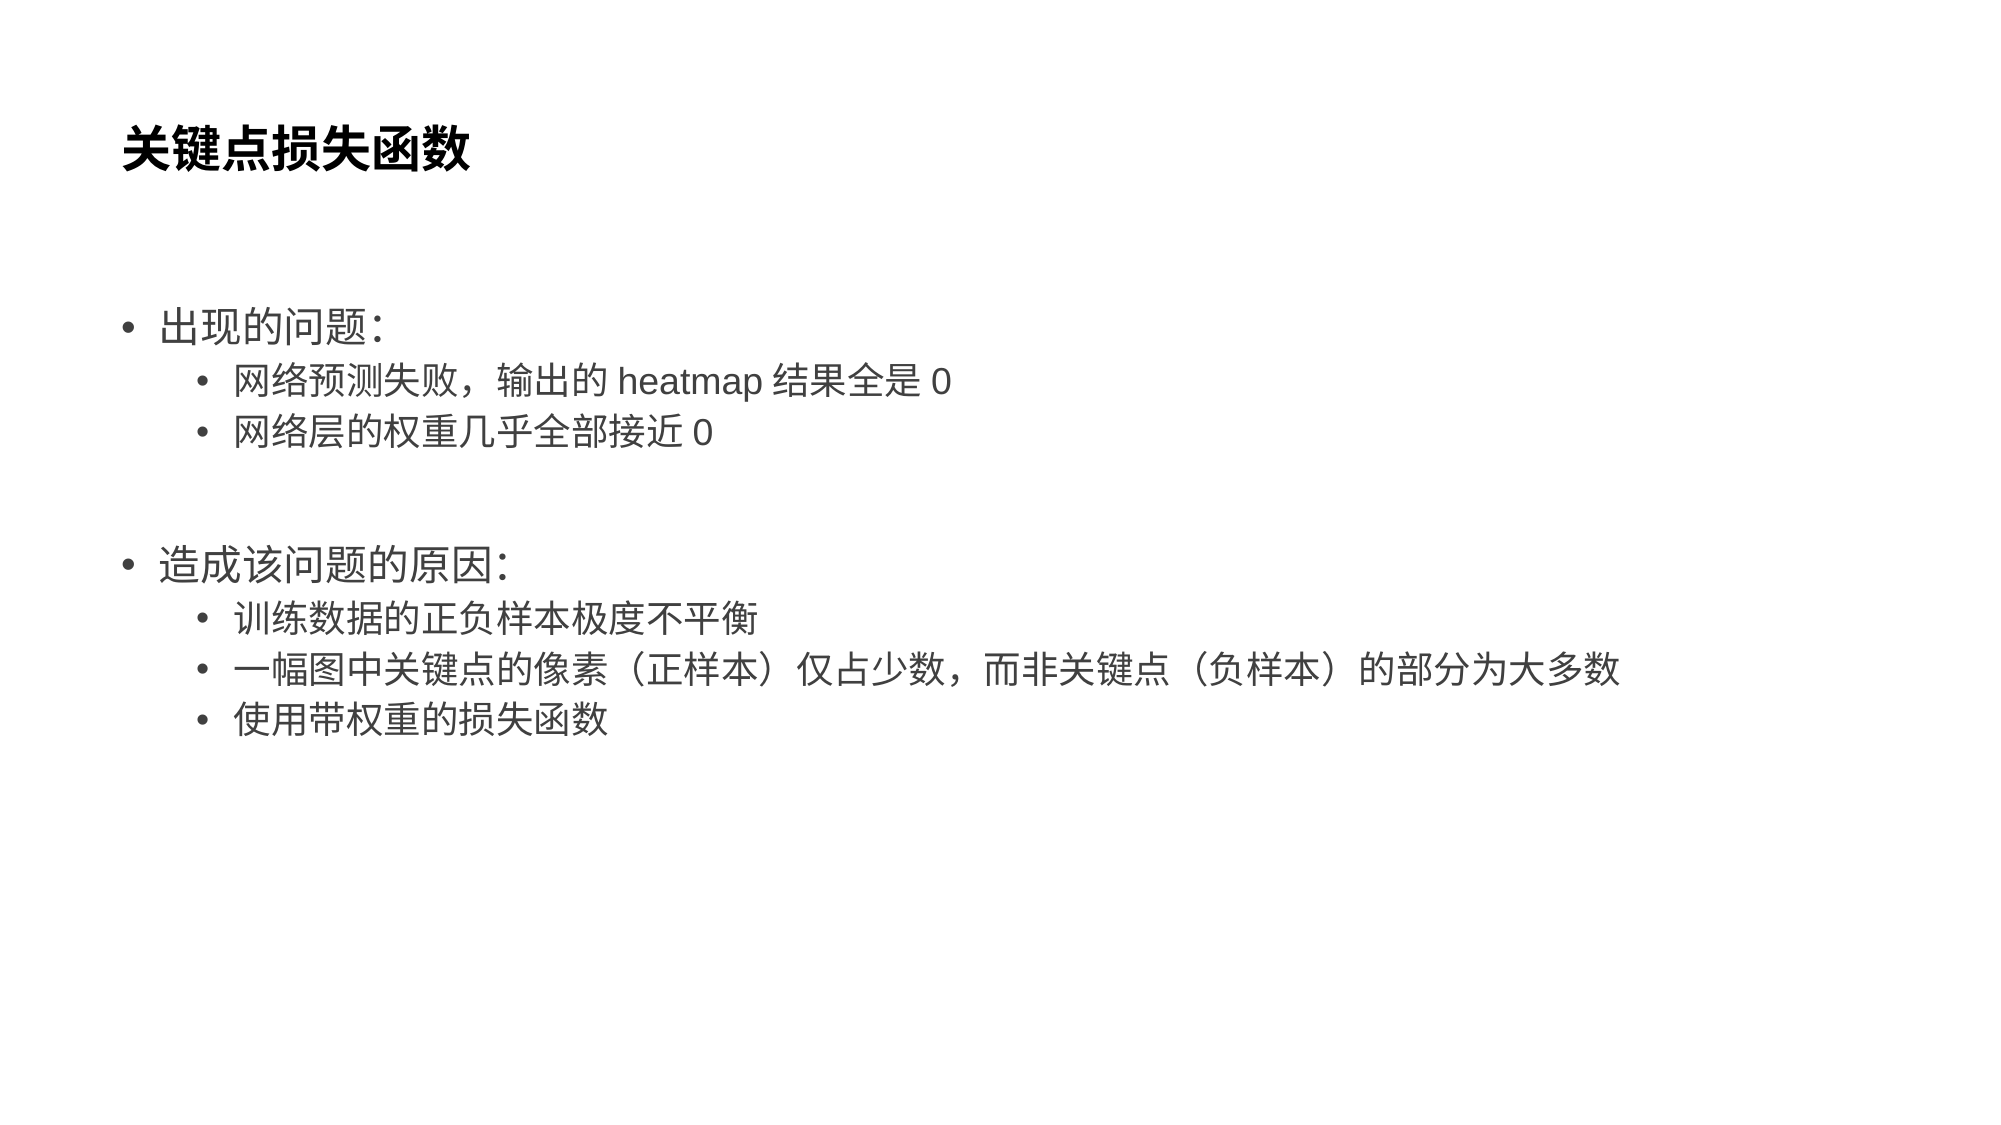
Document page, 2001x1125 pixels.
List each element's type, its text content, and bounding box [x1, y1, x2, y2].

title 关键点损失函数 [106, 42, 1832, 260]
list 出现的问题： 网络预测失败，输出的heatmap结果全是0 网络层的权重几乎全部接近0 造成该问题的原因： 训练数据的正负样本极度不平衡 一幅图中关键点的像素（正样本）仅占少数，而非关键点（负样本）的部分为大多数 使用带权重的损失函数 [106, 299, 1832, 1014]
